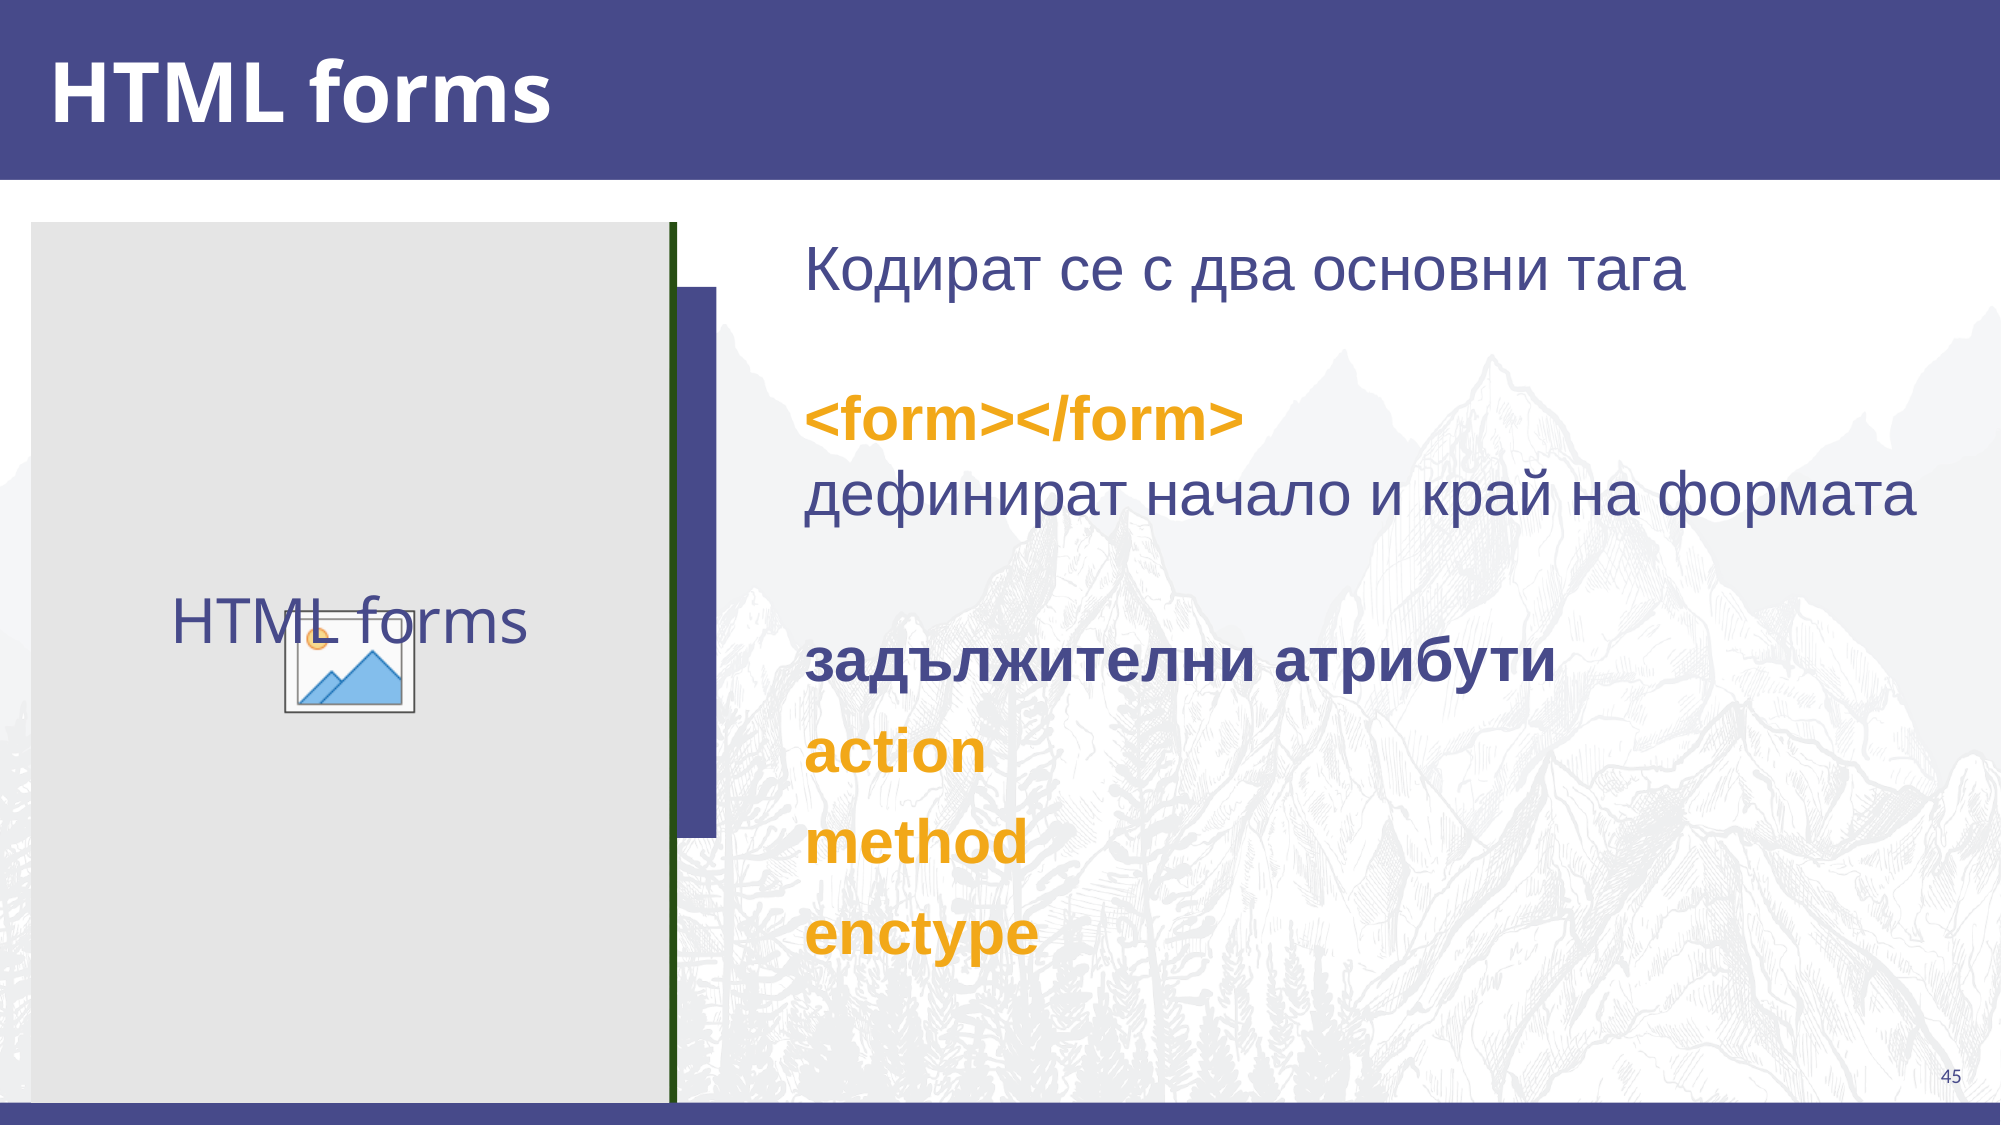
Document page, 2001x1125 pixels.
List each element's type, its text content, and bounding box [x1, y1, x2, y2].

list Кодират се с два основни тага <form></form> дефинират начало и край на формата задължителни атрибути action method enctype [786, 222, 1968, 1047]
title HTML forms [31, 16, 1591, 162]
slide_number ‹#› [1897, 1049, 1968, 1101]
picture [30, 222, 670, 1103]
